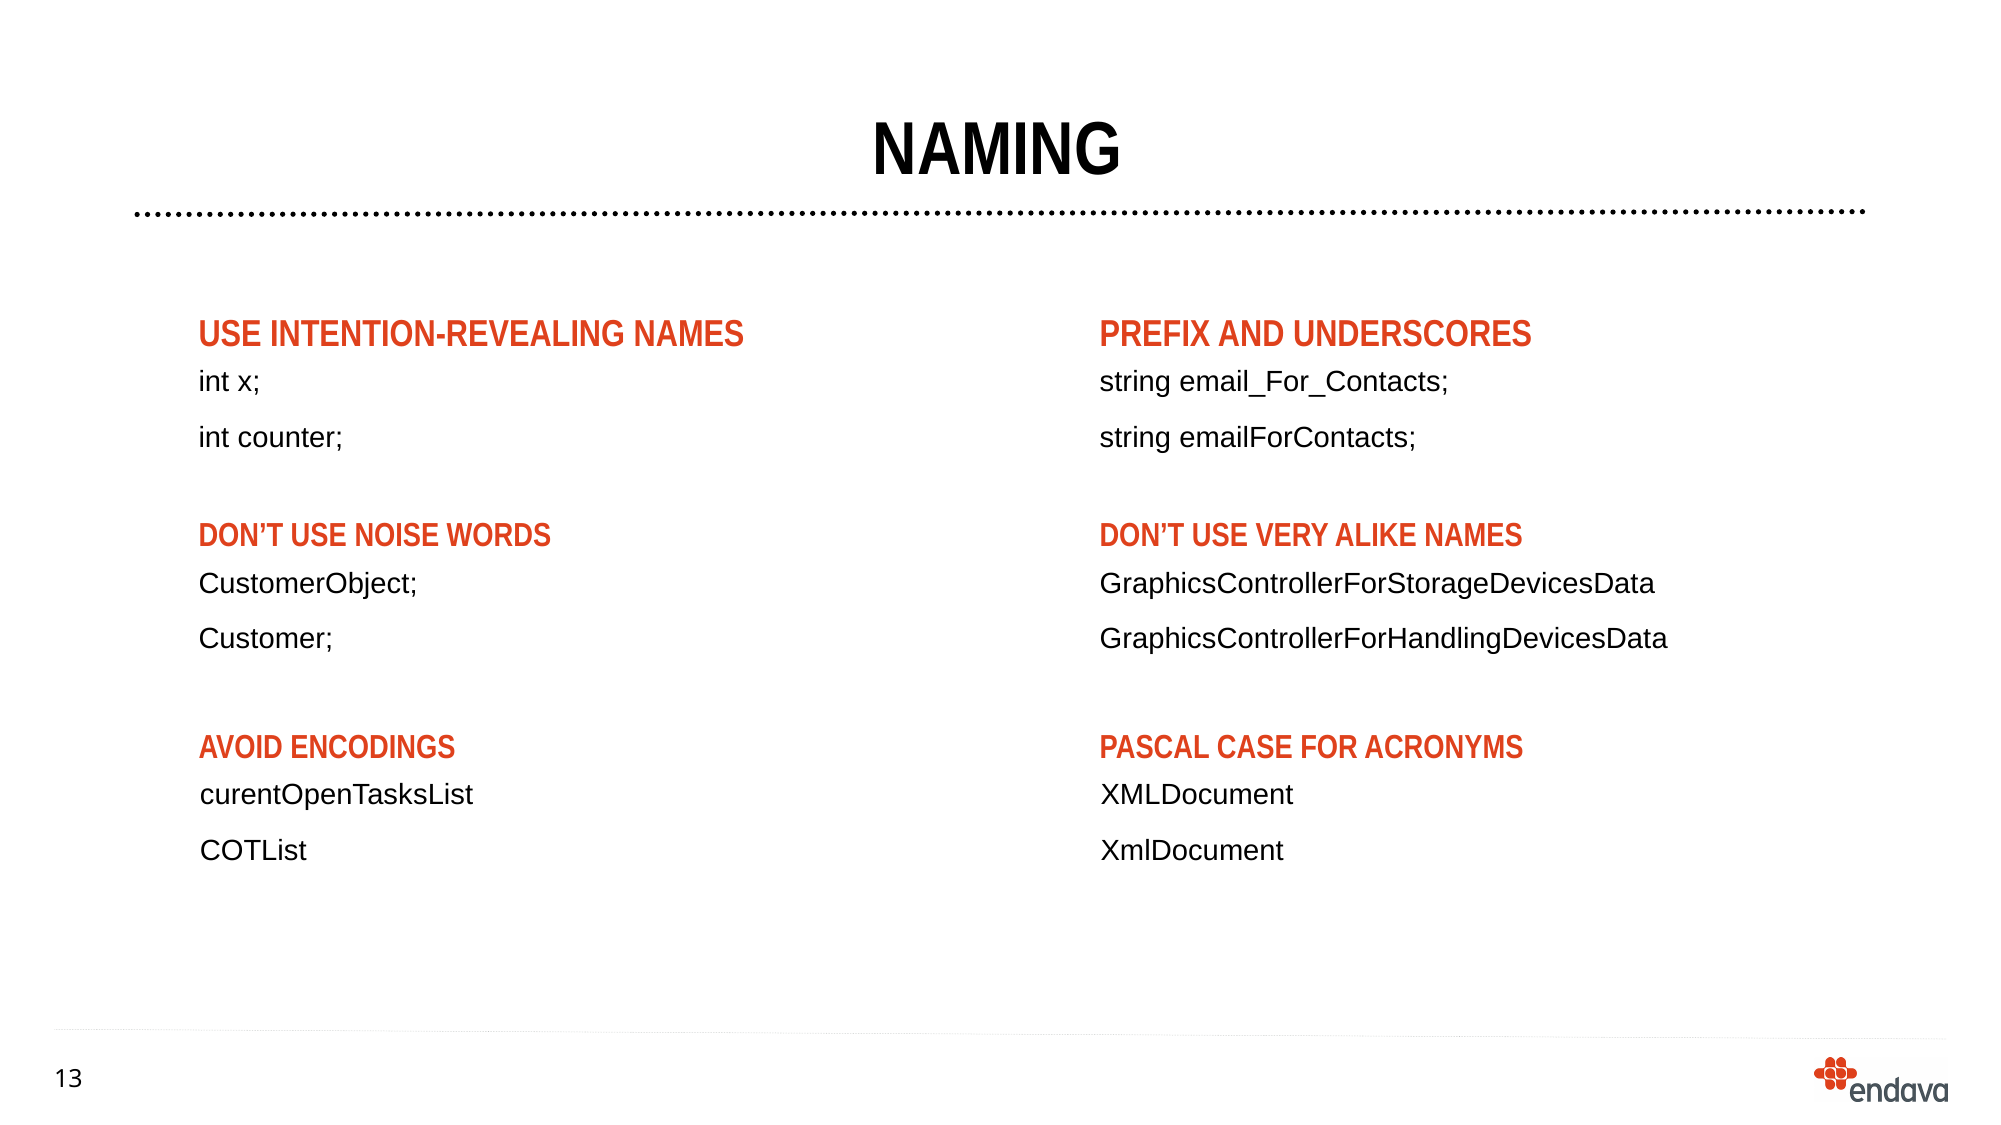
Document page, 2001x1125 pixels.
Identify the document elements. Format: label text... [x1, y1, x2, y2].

list Avoid Encodings [198, 691, 788, 766]
text_box XMLDocument XmlDocument [1100, 768, 1812, 875]
list curentOpenTasksList COTList [199, 768, 736, 876]
list DON’T USE NOISE WORDS [198, 480, 788, 555]
list USE INTENTION-Revealing NAMES [198, 279, 911, 354]
text_box PREFIX AND UNDERSCORES [1099, 279, 1812, 354]
picture [1814, 1057, 1948, 1102]
text_box DON’T USE VERY ALIKE NAMES [1099, 480, 1689, 554]
text_box Pascal case for Acronyms [1099, 691, 1707, 766]
text_box string email_For_Contacts; string emailForContacts; [1099, 354, 1812, 461]
title NAMING [198, 26, 1812, 195]
list CustomerObject; Customer; [198, 556, 735, 664]
list int x; int counter; [198, 354, 788, 462]
text_box GraphicsControllerForStorageDevicesData GraphicsControllerForHandlingDevicesData [1099, 556, 1812, 663]
